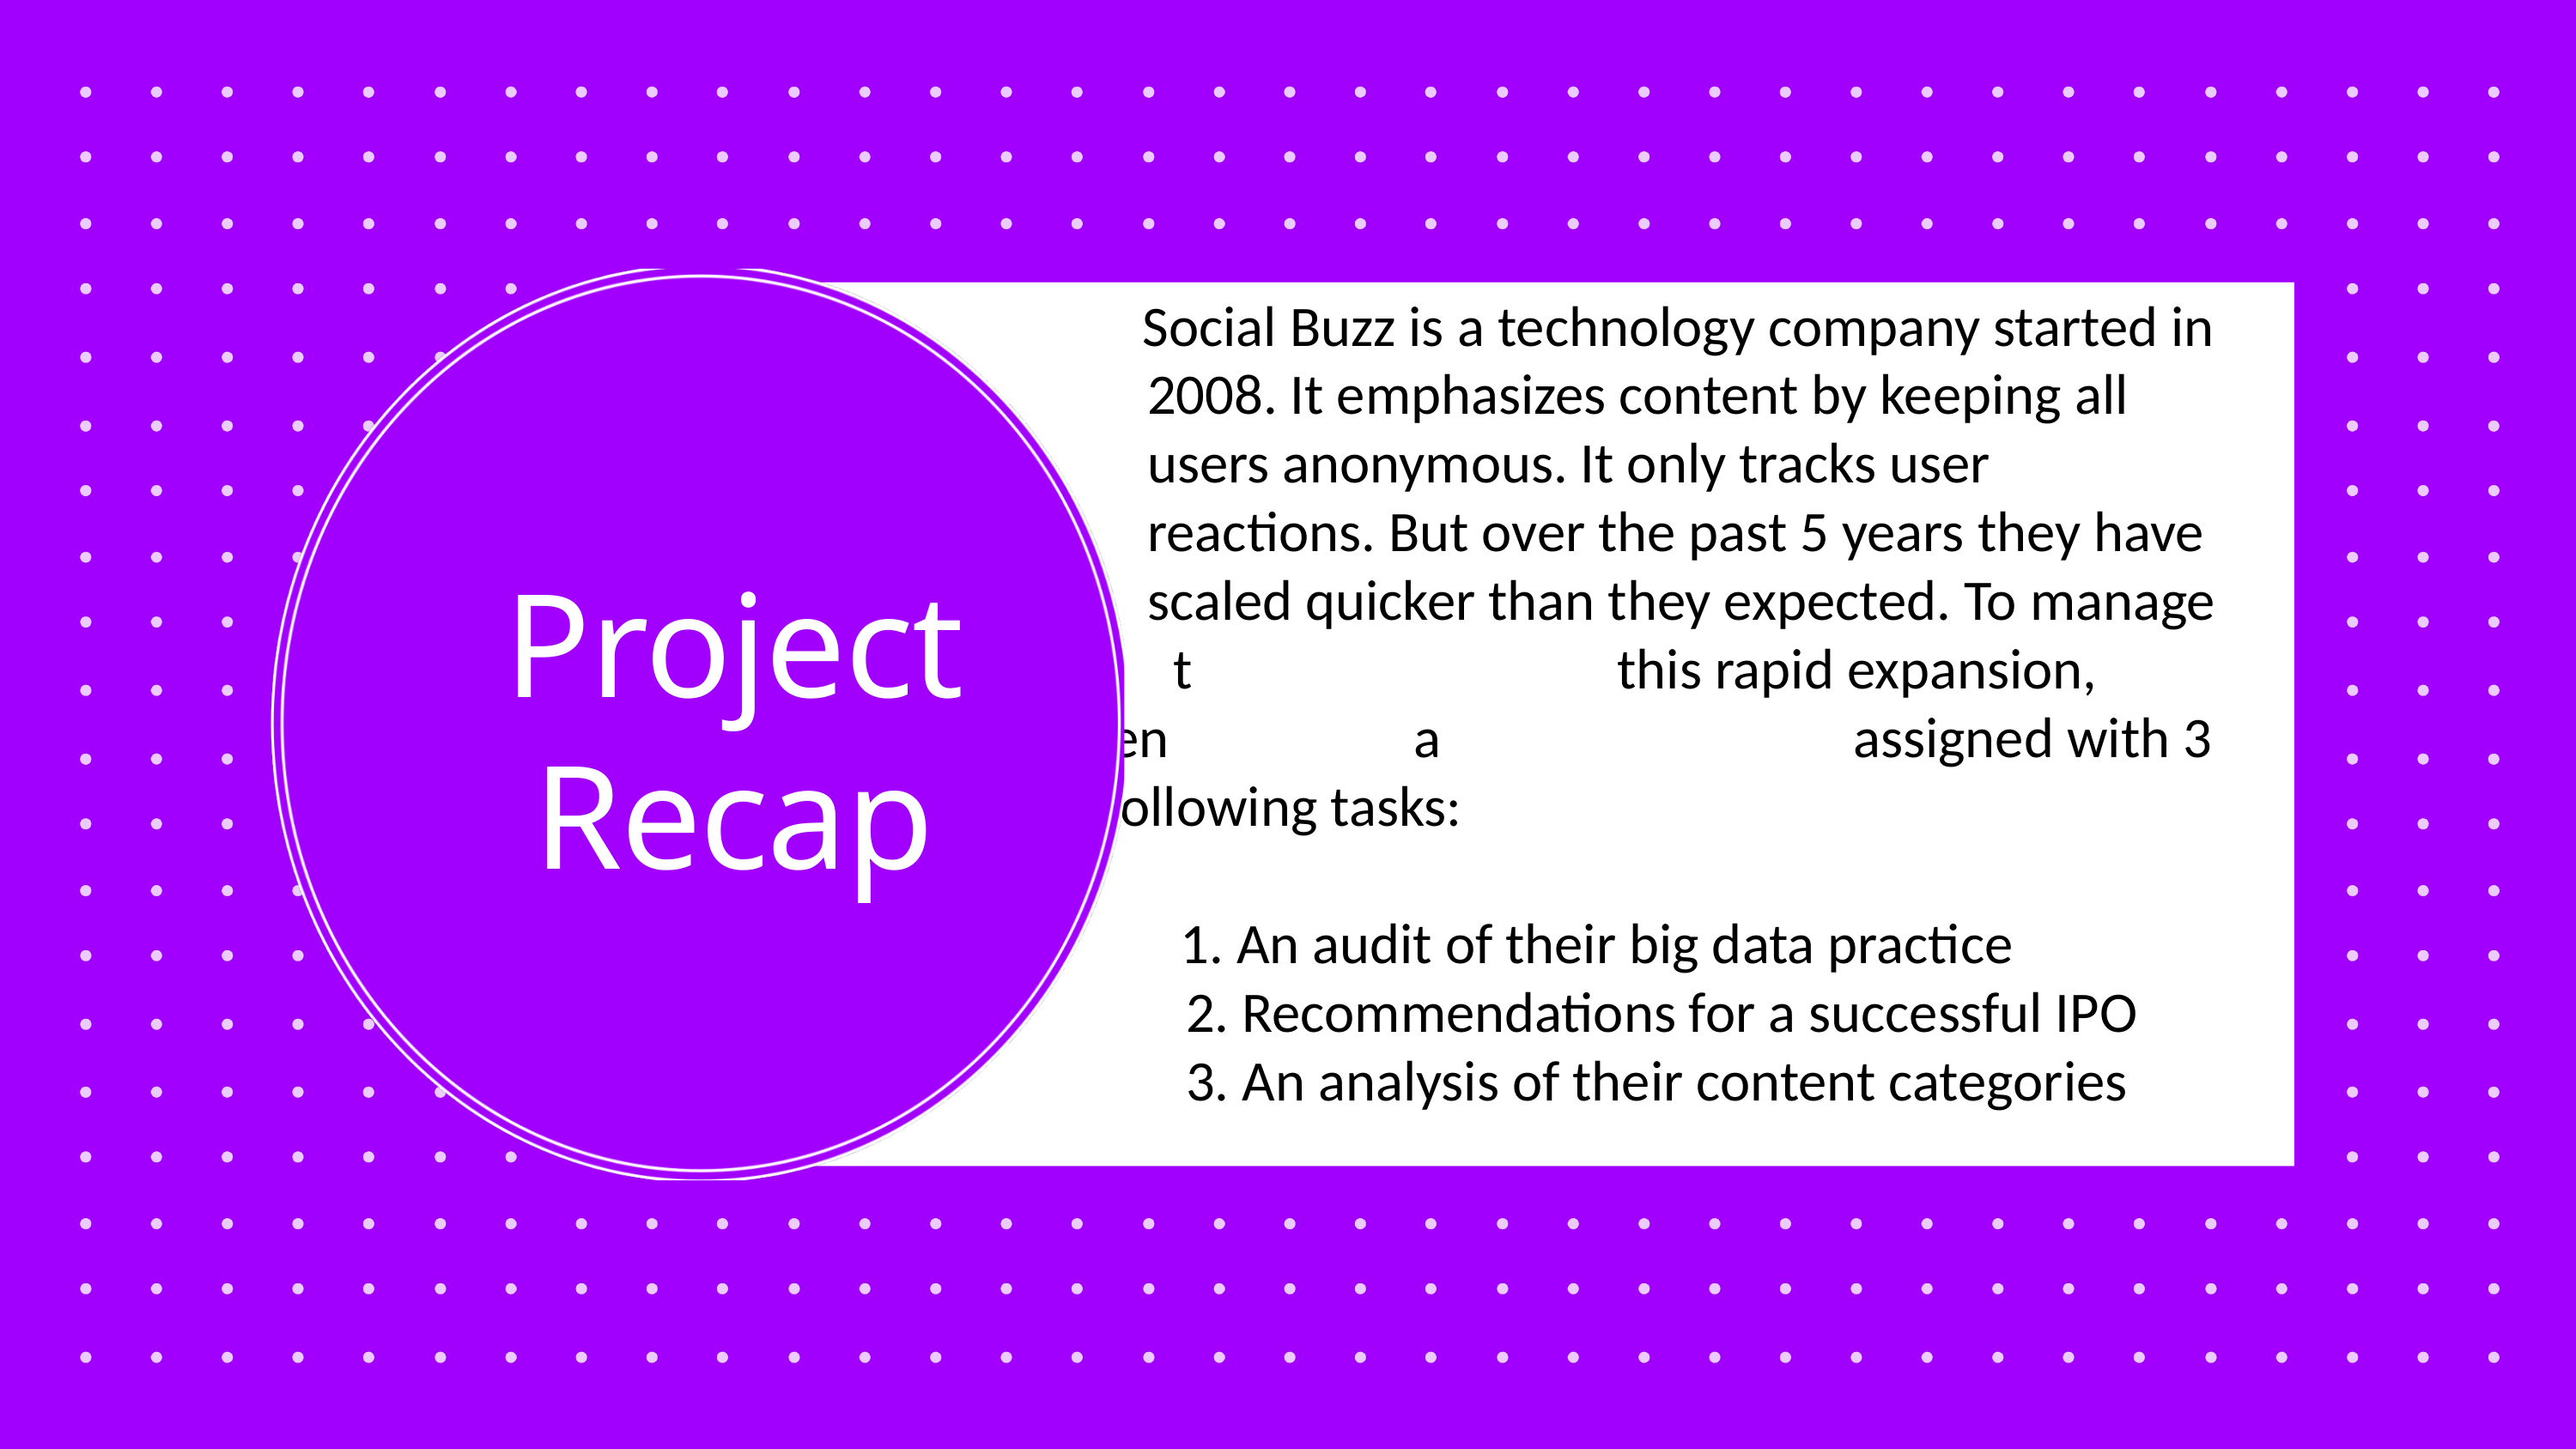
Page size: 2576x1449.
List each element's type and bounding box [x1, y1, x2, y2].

picture [268, 268, 1125, 1180]
text_box [72, 82, 2504, 1367]
